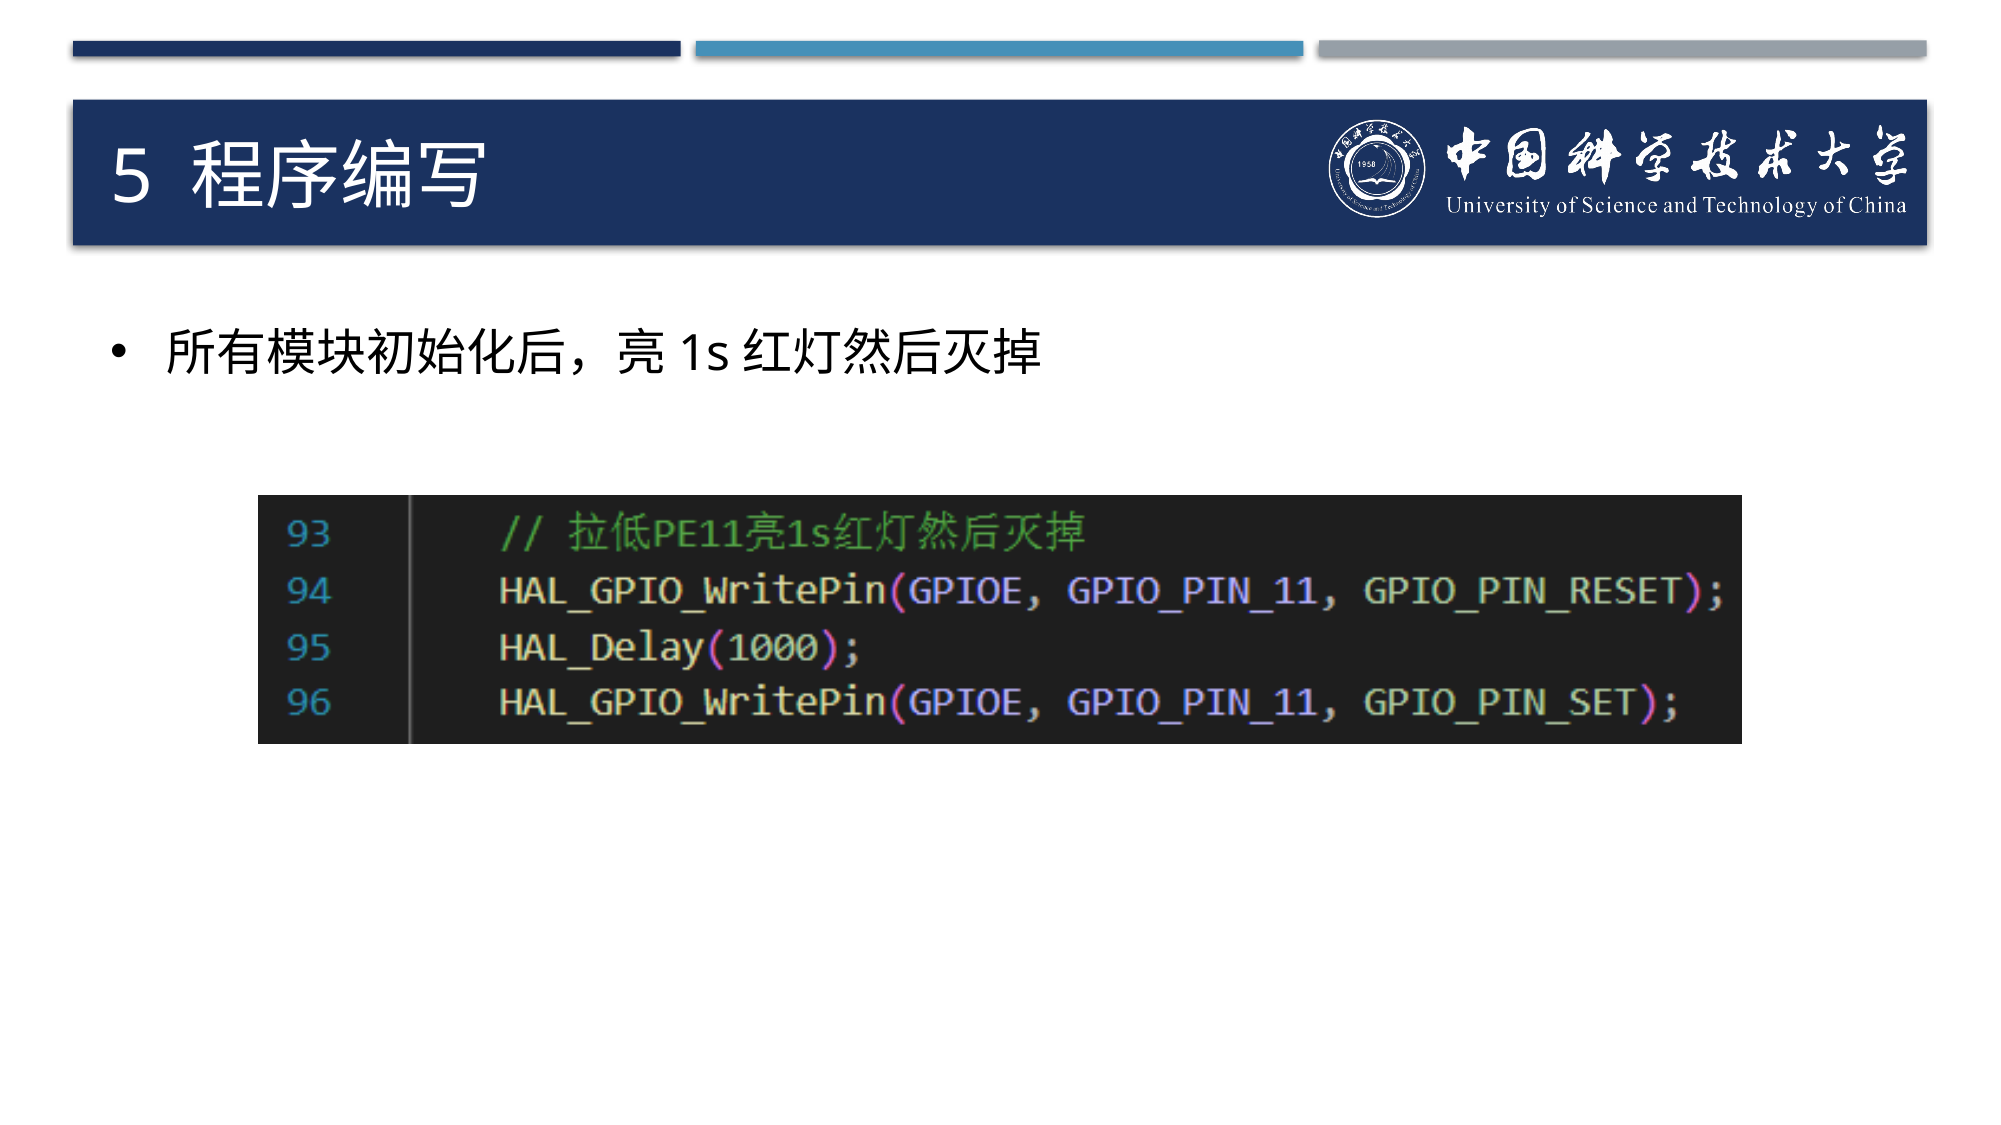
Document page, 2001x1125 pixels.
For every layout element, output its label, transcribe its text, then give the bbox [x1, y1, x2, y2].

title 5 程序编写 [95, 91, 1905, 255]
picture [258, 494, 1742, 744]
picture [1905, 117, 1916, 221]
text_box 所有模块初始化后，亮1s红灯然后灭掉 [95, 295, 1905, 388]
